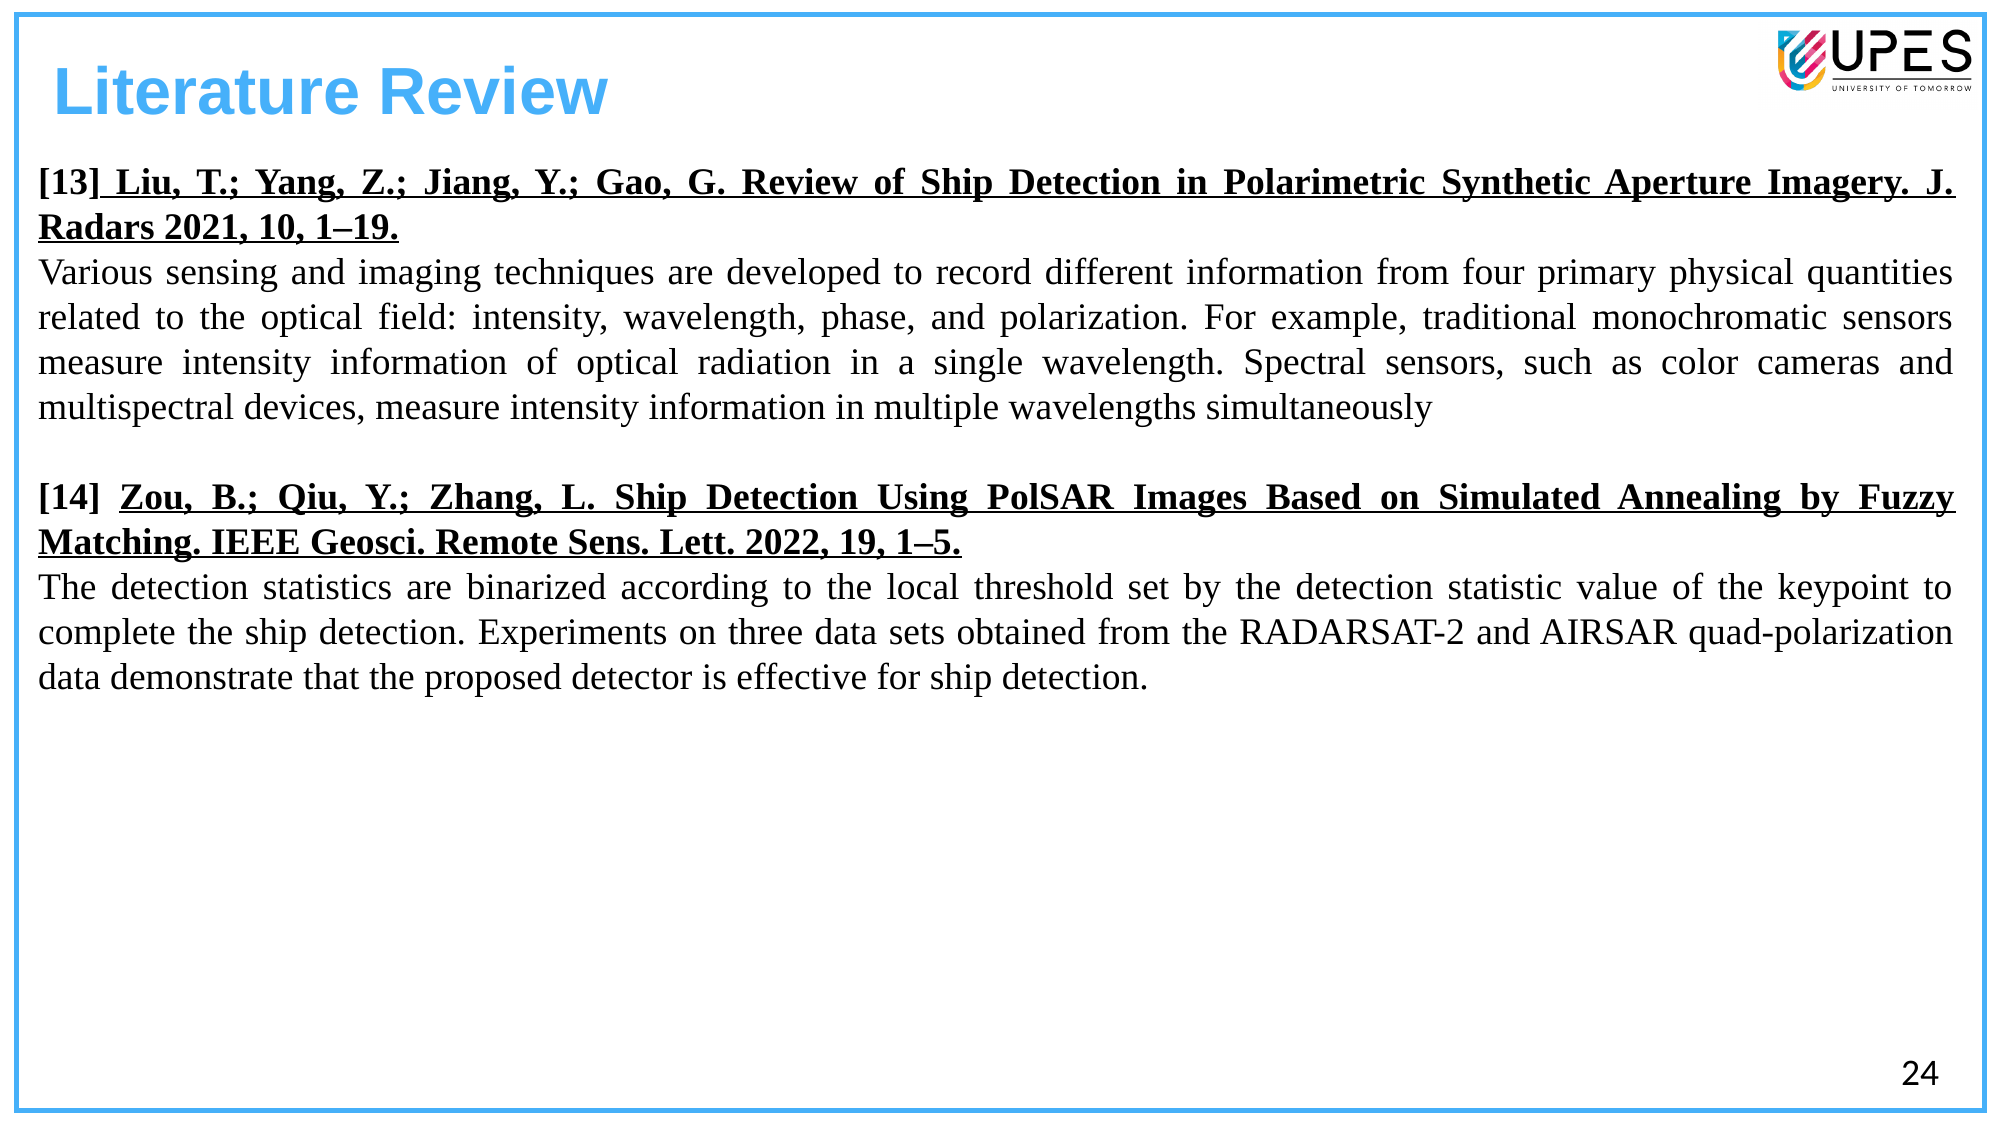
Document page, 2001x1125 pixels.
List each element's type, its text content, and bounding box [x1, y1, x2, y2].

text_box [13] Liu, T.; Yang, Z.; Jiang, Y.; Gao, G. Review of Ship Detection in Polarimetric Synthetic Aperture Imagery. J. Radars 2021, 10, 1–19. Various sensing and imaging techniques are developed to record different information from four primary physical quantities related to the optical field: intensity, wavelength, phase, and polarization. For example, traditional monochromatic sensors measure intensity information of optical radiation in a single wavelength. Spectral sensors, such as color cameras and multispectral devices, measure intensity information in multiple wavelengths simultaneously [14] Zou, B.; Qiu, Y.; Zhang, L. Ship Detection Using PolSAR Images Based on Simulated Annealing by Fuzzy Matching. IEEE Geosci. Remote Sens. Lett. 2022, 19, 1–5. The detection statistics are binarized according to the local threshold set by the detection statistic value of the keypoint to complete the ship detection. Experiments on three data sets obtained from the RADARSAT-2 and AIRSAR quad-polarization data demonstrate that the proposed detector is effective for ship detection. [23, 149, 1971, 1125]
text_box 23 [1886, 1040, 2000, 1101]
picture [1758, 20, 1978, 110]
text_box Literature Review [38, 40, 1274, 136]
